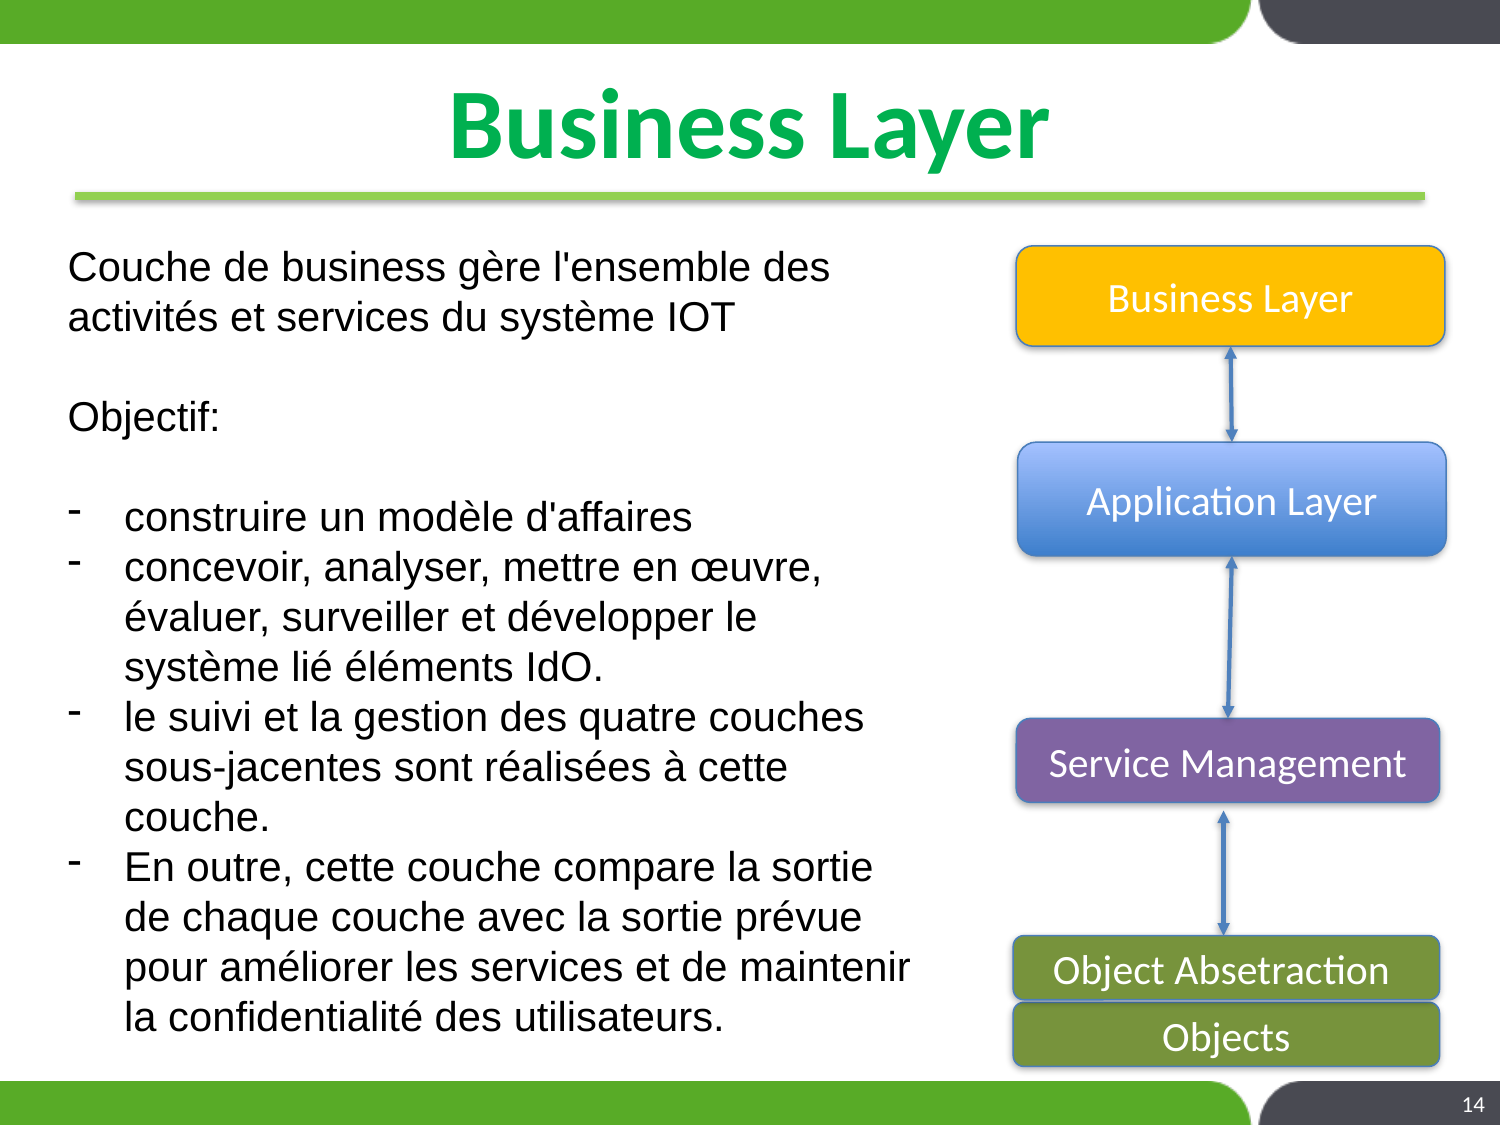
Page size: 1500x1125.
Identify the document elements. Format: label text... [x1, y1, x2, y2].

text_box Objects [1012, 1004, 1441, 1068]
slide_number 14 [1267, 1081, 1500, 1125]
text_box Object Absetraction [1012, 934, 1441, 1001]
text_box Business Layer [1015, 245, 1446, 347]
text_box Service Management [1015, 717, 1441, 804]
title Business Layer [75, 50, 1425, 181]
text_box Couche de business gère l'ensemble des activités et services du système IOT Objectif: construire un modèle d'affaires concevoir, analyser, mettre en œuvre, évaluer, surveiller et développer le système lié éléments IdO. le suivi et la gestion des quatre couches sous-jacentes sont réalisées à cette couche. En outre, cette couche compare la sortie de chaque couche avec la sortie prévue pour améliorer les services et de maintenir la confidentialité des utilisateurs. [53, 232, 939, 1048]
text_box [1227, 555, 1233, 719]
text_box Application Layer [1016, 441, 1448, 557]
